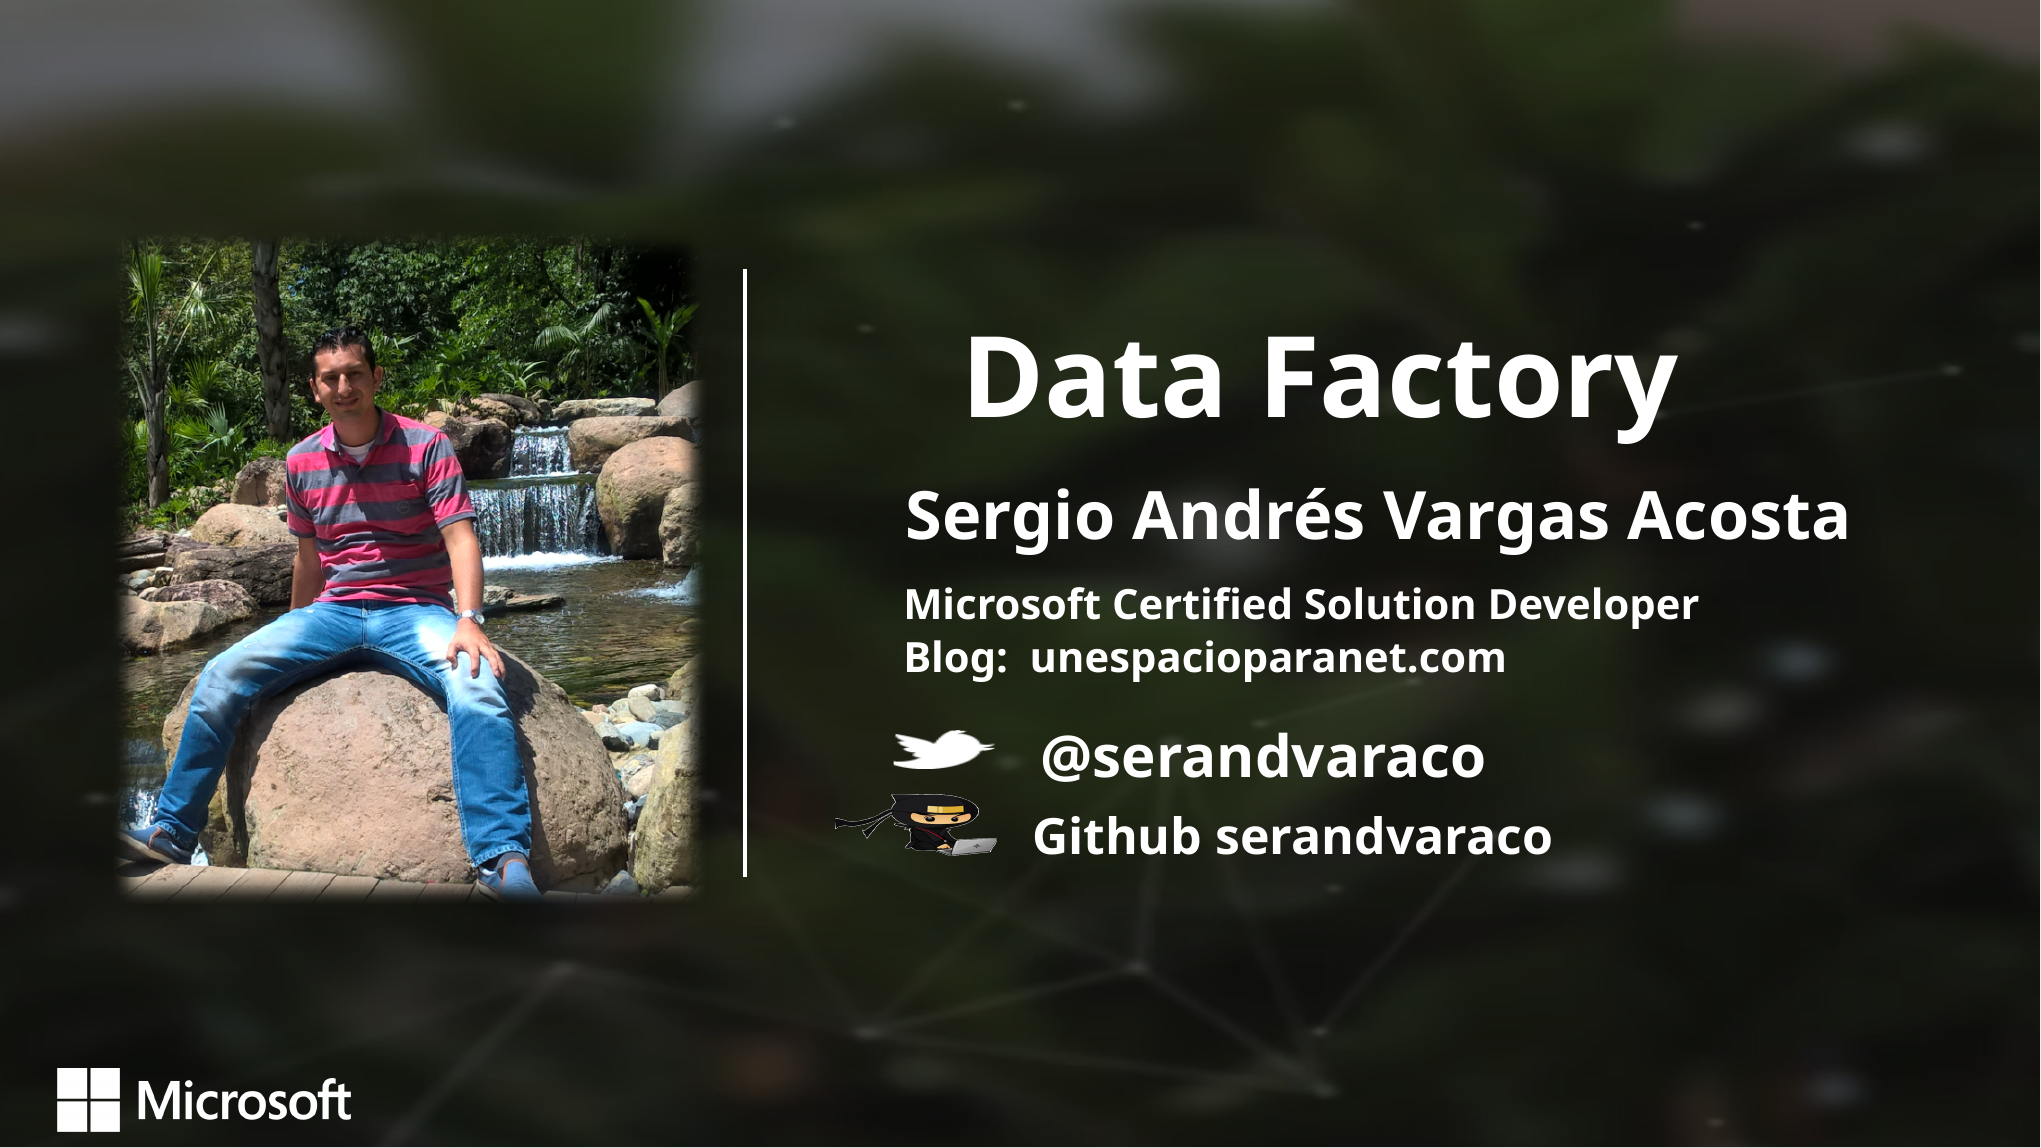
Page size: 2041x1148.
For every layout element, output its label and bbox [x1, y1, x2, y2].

text_box [0, 0, 2041, 1148]
text_box [835, 474, 1875, 873]
picture [57, 1068, 351, 1132]
picture [71, 267, 748, 865]
